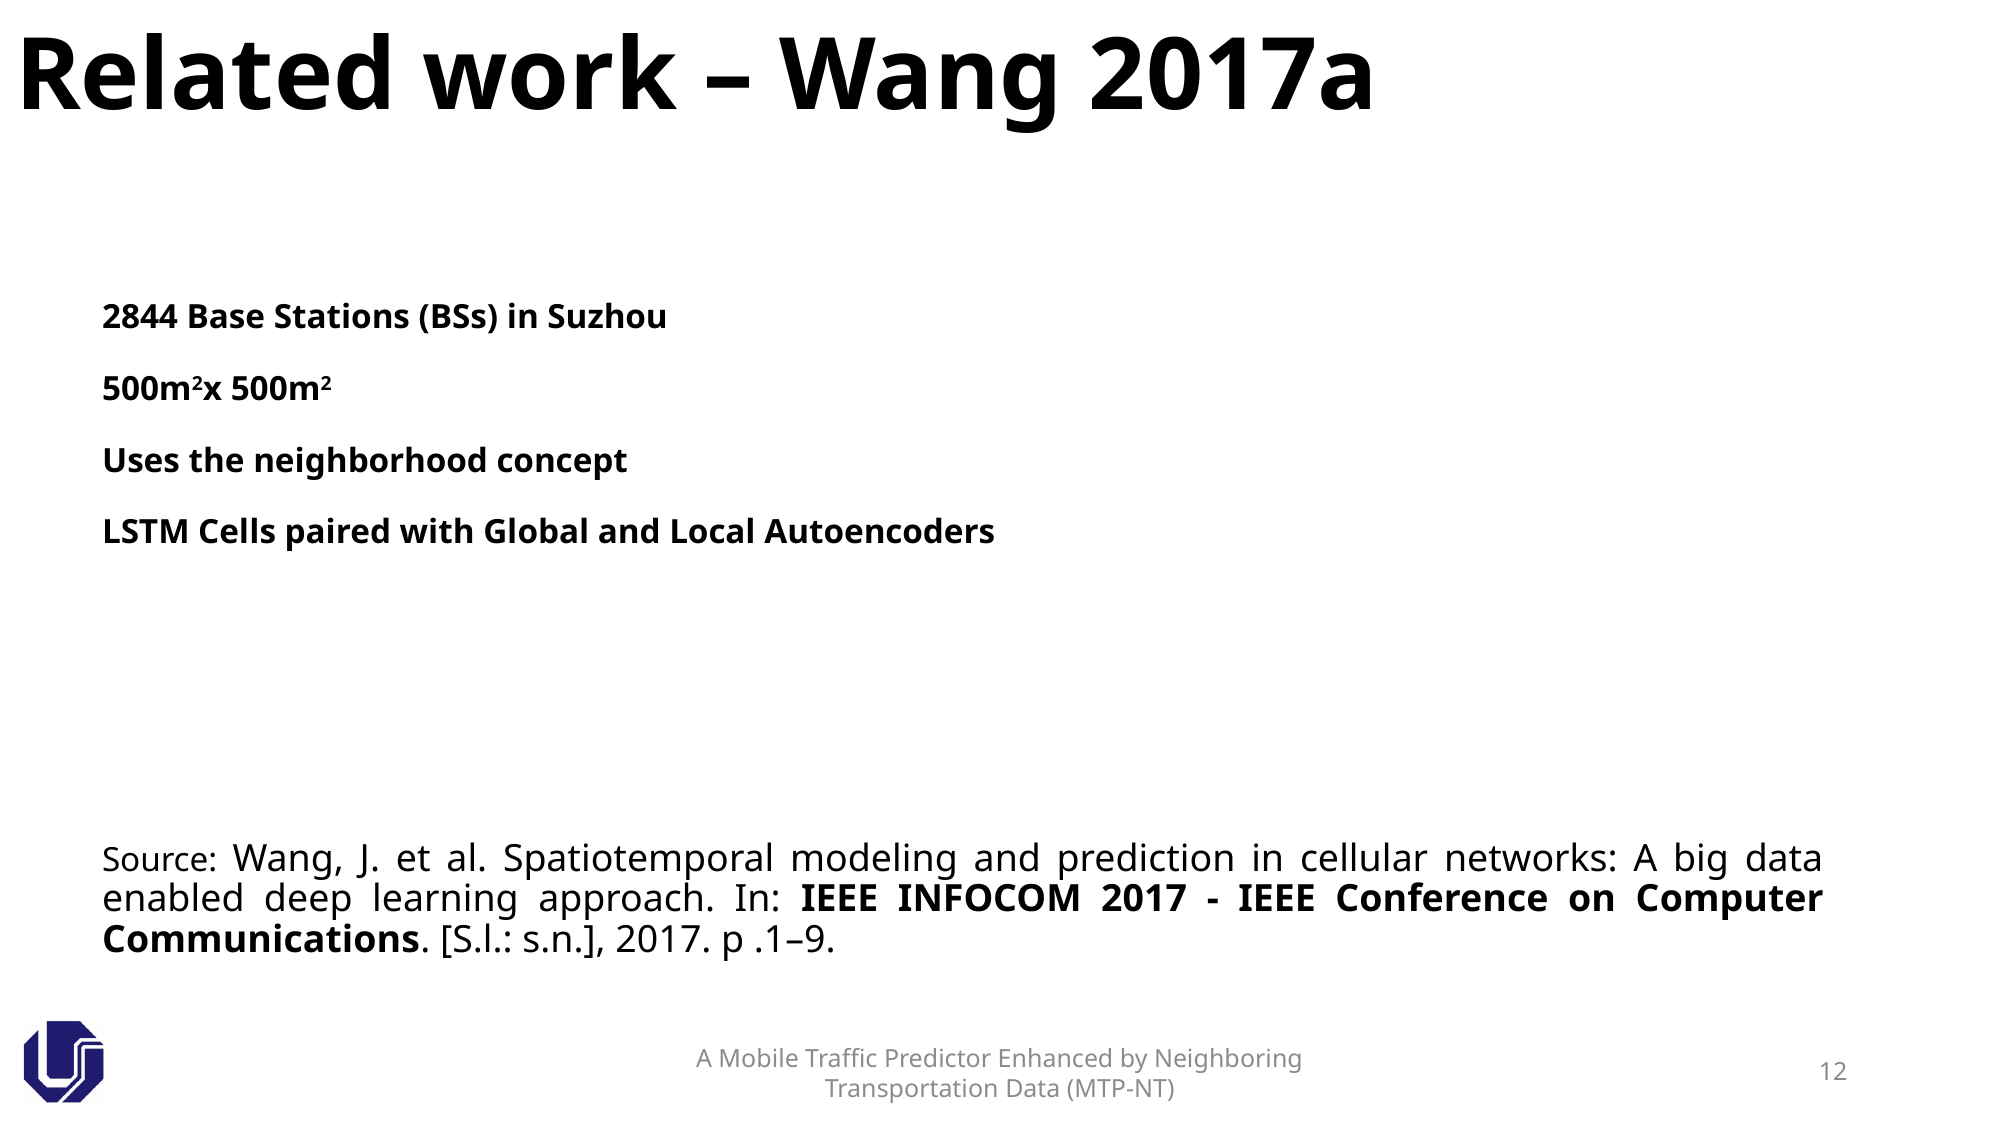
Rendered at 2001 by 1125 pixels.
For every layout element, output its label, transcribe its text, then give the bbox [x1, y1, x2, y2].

slide_number 12 [1412, 1042, 1863, 1103]
picture [23, 1021, 106, 1103]
footer A Mobile Traffic Predictor Enhanced by Neighboring Transportation Data (MTP-NT) [662, 1042, 1338, 1103]
text_box Source: Wang, J. et al. Spatiotemporal modeling and prediction in cellular networks: A big data enabled deep learning approach. In: IEEE INFOCOM 2017 - IEEE Conference on Computer Communications. [S.l.: s.n.], 2017. p .1–9. [87, 831, 1840, 1011]
text_box Related work – Wang 2017a [0, 17, 1542, 122]
title 2844 Base Stations (BSs) in Suzhou 500m2x 500m2 Uses the neighborhood concept LSTM Cells paired with Global and Local Autoencoders [87, 292, 1840, 800]
